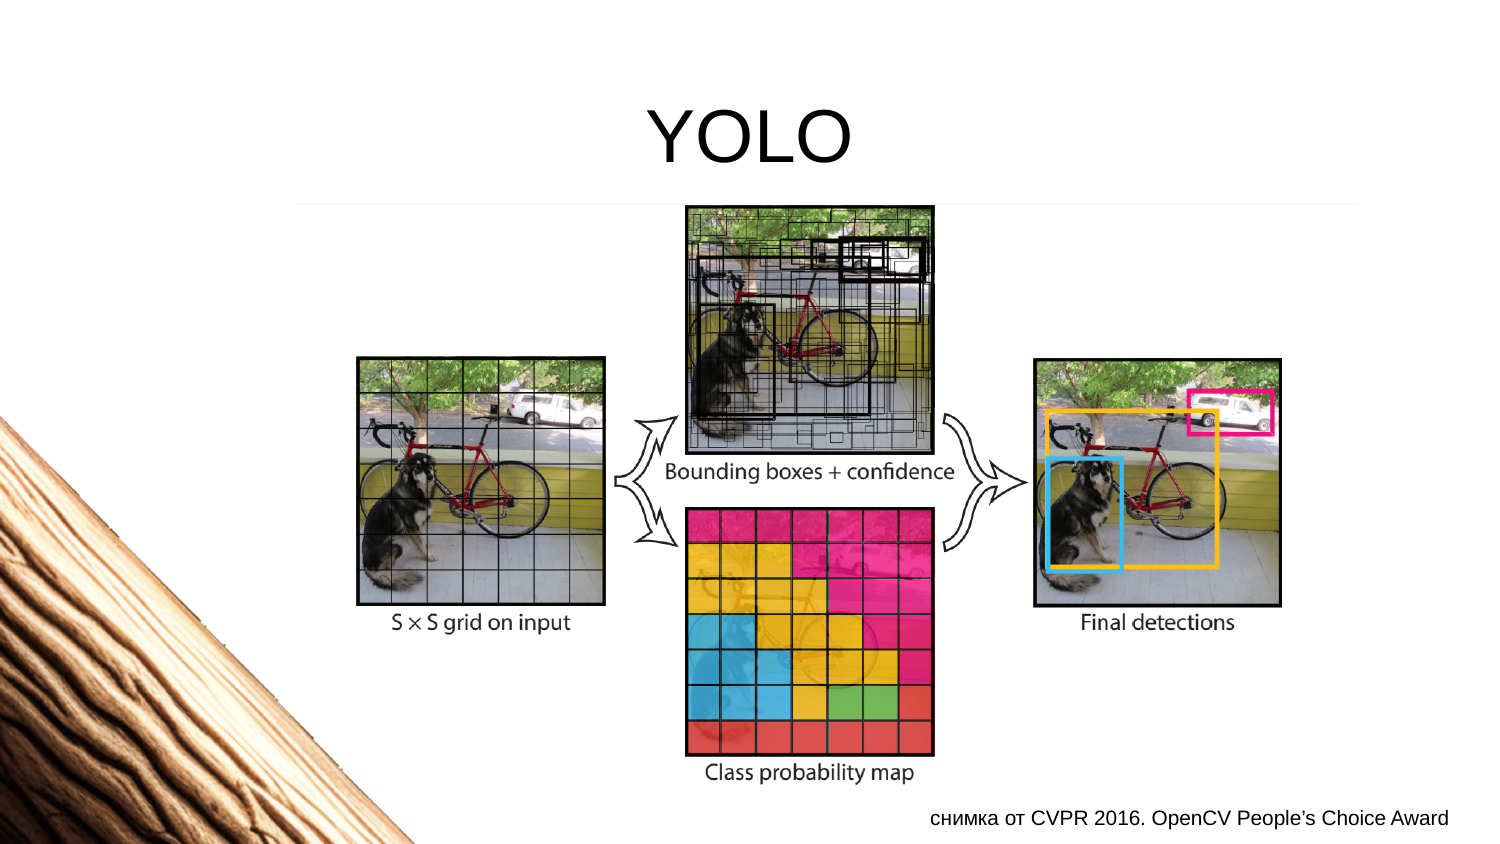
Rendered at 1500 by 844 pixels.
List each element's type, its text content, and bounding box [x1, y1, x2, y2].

text_box снимка от CVPR 2016. OpenCV People’s Choice Award [915, 797, 1500, 836]
title YOLO [51, 72, 1449, 167]
picture [0, 203, 1359, 844]
